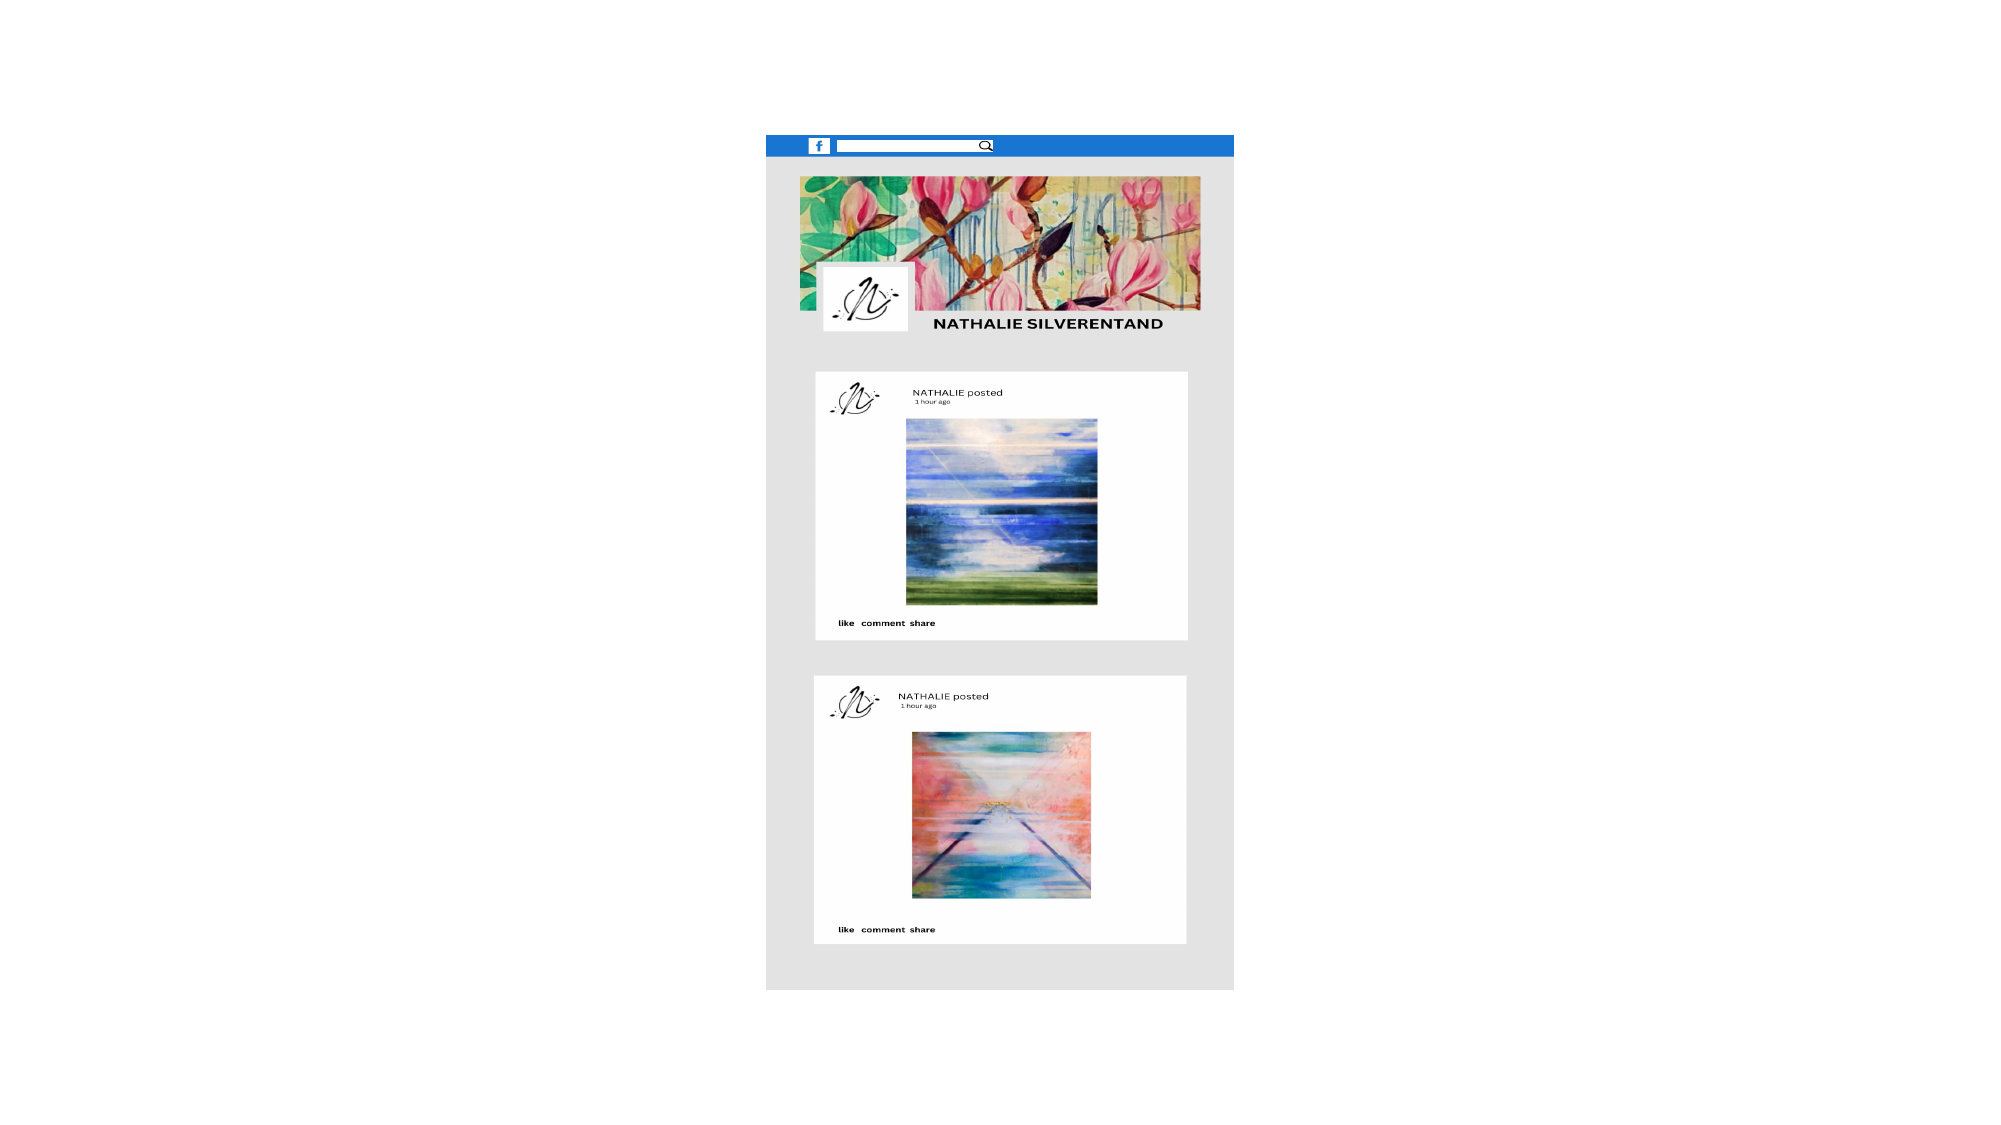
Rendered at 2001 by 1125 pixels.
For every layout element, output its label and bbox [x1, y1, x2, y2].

picture [766, 135, 1234, 990]
